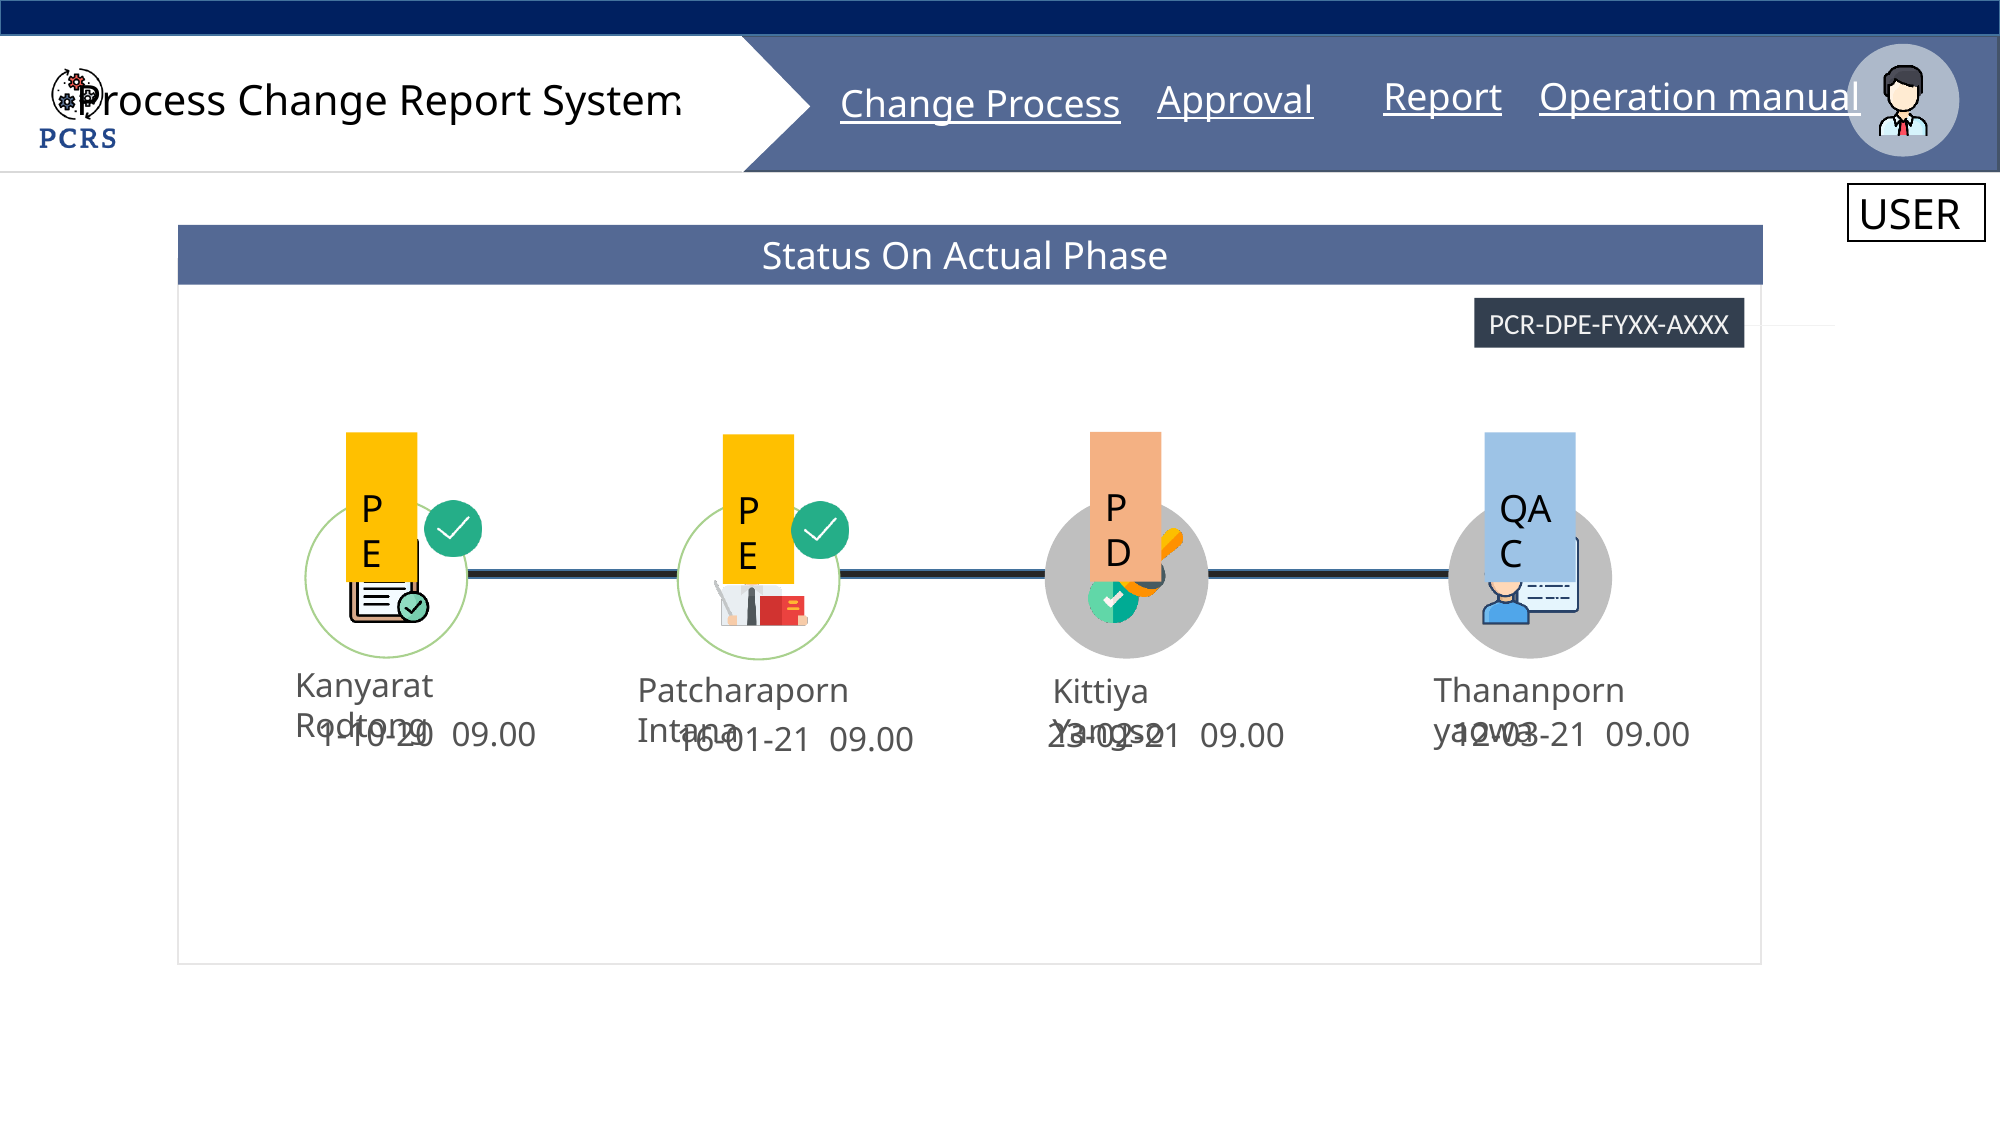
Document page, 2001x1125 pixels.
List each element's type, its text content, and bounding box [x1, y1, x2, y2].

text_box Status On Actual Phase [178, 224, 1763, 285]
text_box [1847, 180, 1986, 247]
text_box [177, 258, 1762, 965]
picture [791, 501, 849, 559]
text_box PCR-DPE-FYXX-AXXX [1474, 297, 1745, 348]
picture [424, 500, 482, 557]
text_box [280, 431, 1713, 767]
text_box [0, 0, 2000, 175]
